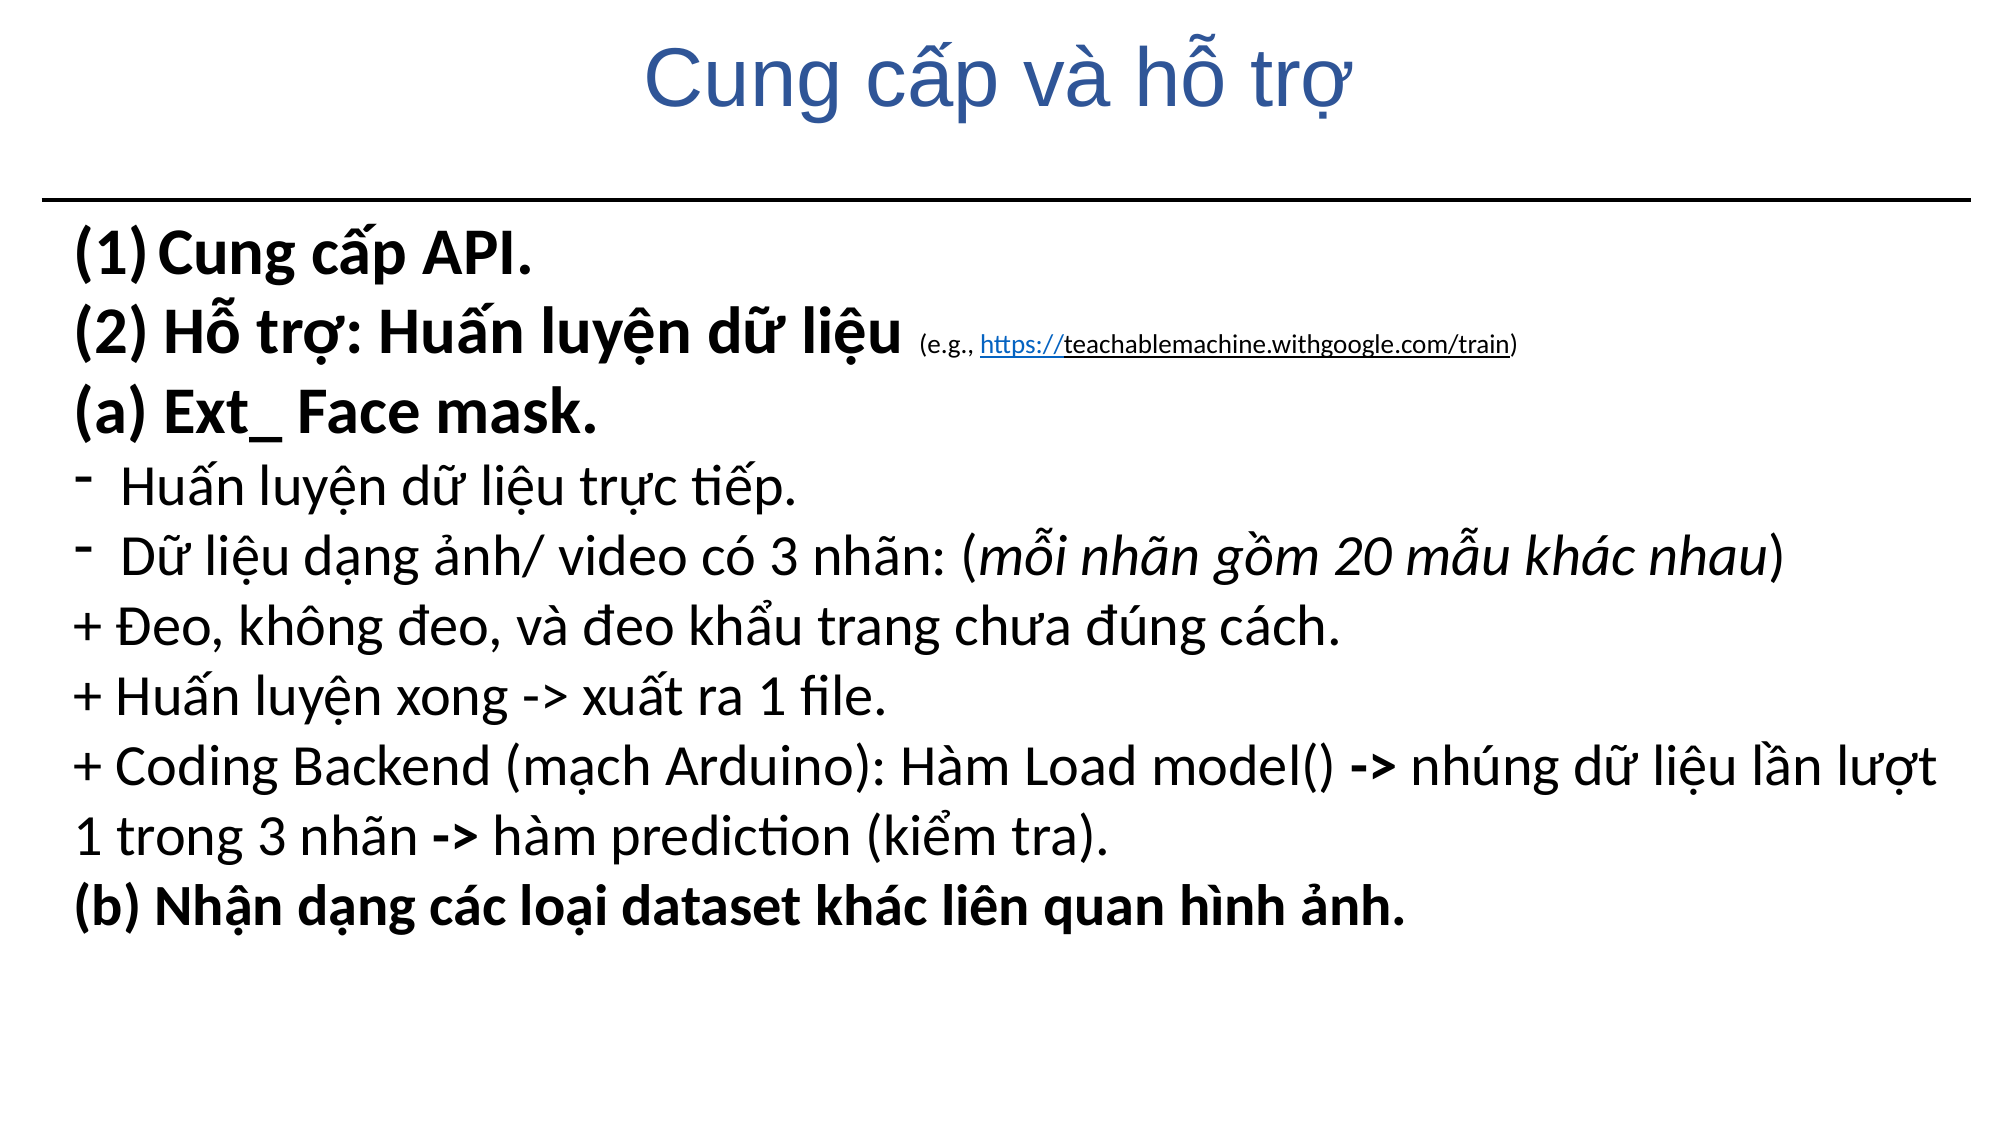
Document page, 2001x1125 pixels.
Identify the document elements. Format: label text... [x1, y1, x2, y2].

text_box Cung cấp API. (2) Hỗ trợ: Huấn luyện dữ liệu (e.g., https://teachablemachine.withgoogle.com/train) (a) Ext_ Face mask. Huấn luyện dữ liệu trực tiếp. Dữ liệu dạng ảnh/ video có 3 nhãn: (mỗi nhãn gồm 20 mẫu khác nhau) + Đeo, không đeo, và đeo khẩu trang chưa đúng cách. + Huấn luyện xong -> xuất ra 1 file. + Coding Backend (mạch Arduino): Hàm Load model() -> nhúng dữ liệu lần lượt 1 trong 3 nhãn -> hàm prediction (kiểm tra). (b) Nhận dạng các loại dataset khác liên quan hình ảnh. [59, 201, 1971, 945]
title Cung cấp và hỗ trợ [249, 10, 1750, 148]
